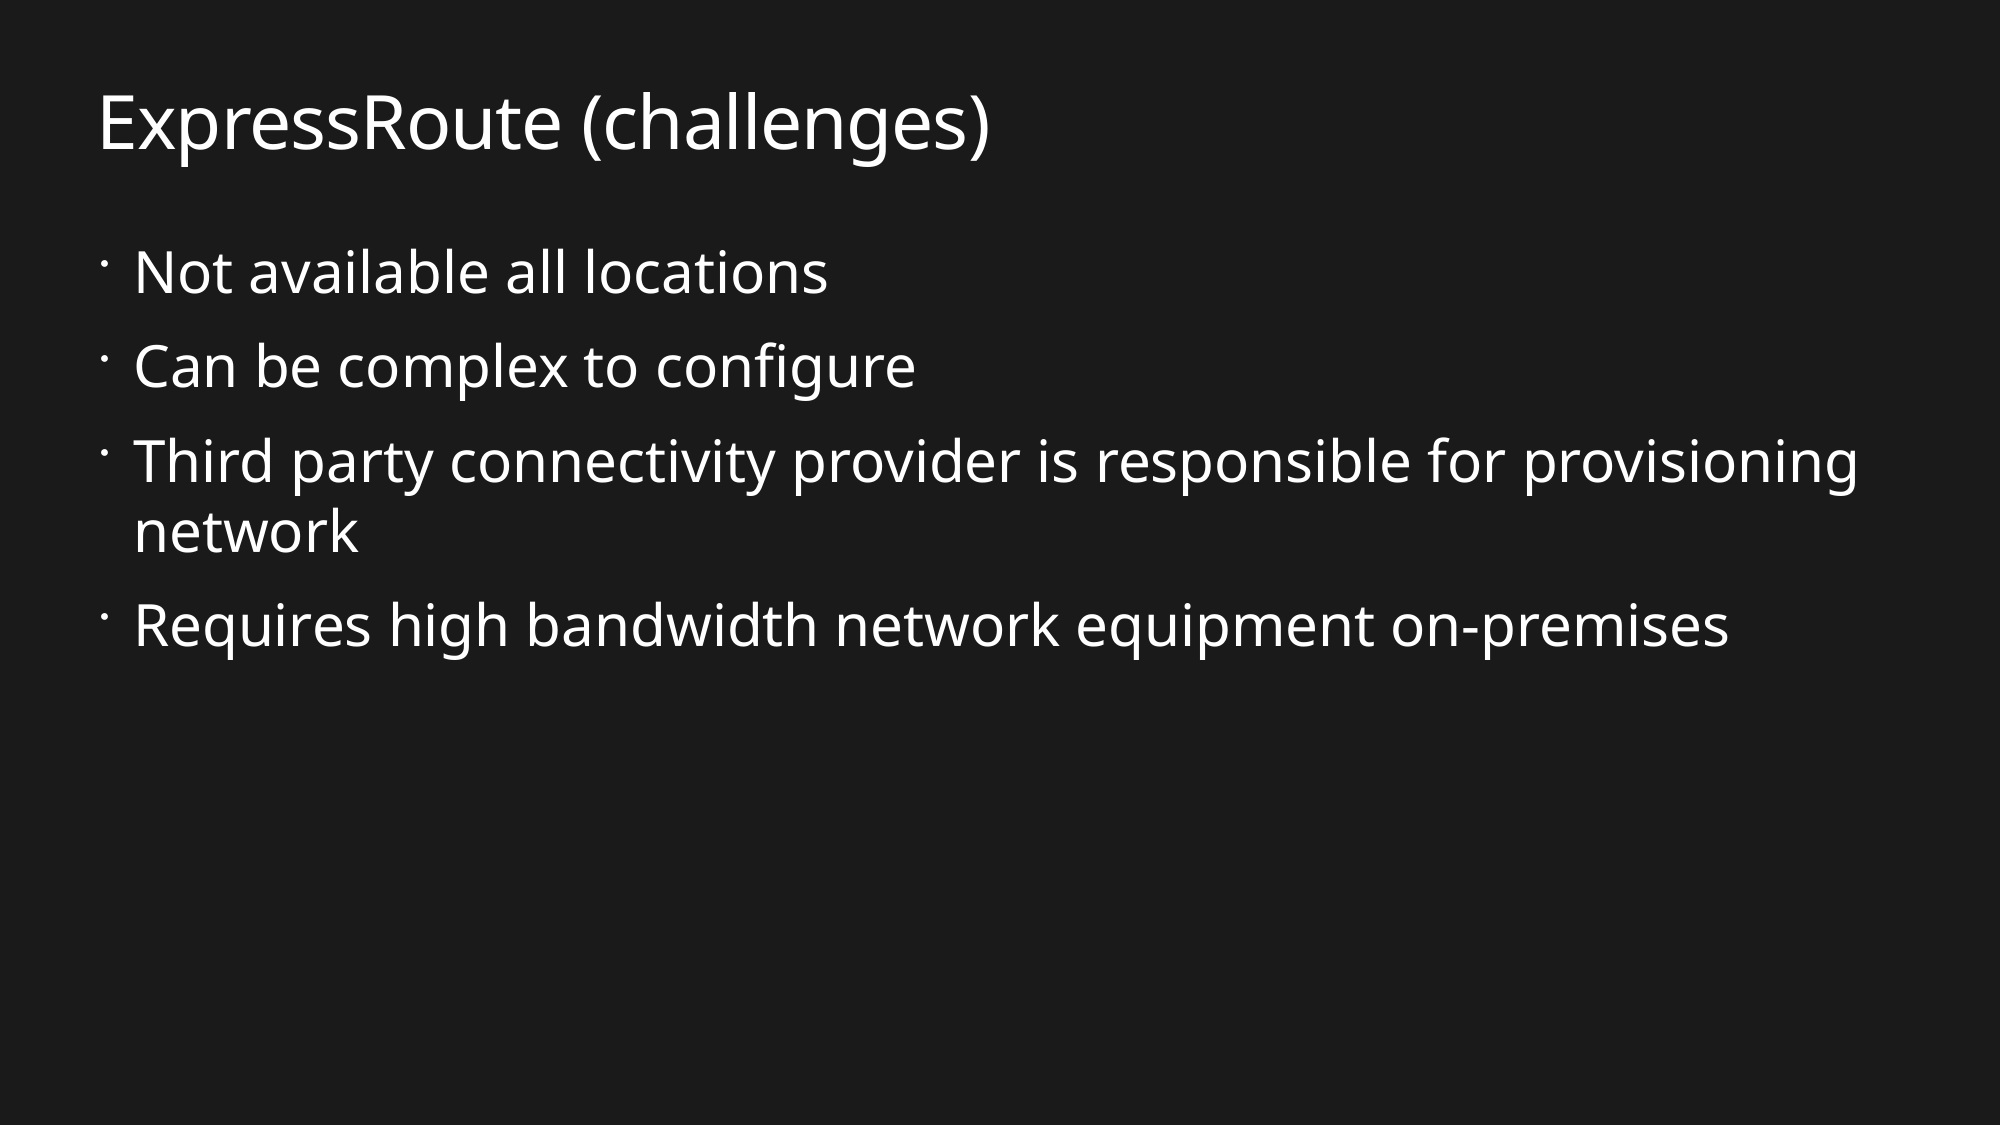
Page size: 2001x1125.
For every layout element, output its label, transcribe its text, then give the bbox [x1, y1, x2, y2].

list Not available all locations Can be complex to configure Third party connectivity provider is responsible for provisioning network Requires high bandwidth network equipment on-premises [95, 235, 1952, 599]
title ExpressRoute (challenges) [96, 75, 1904, 166]
